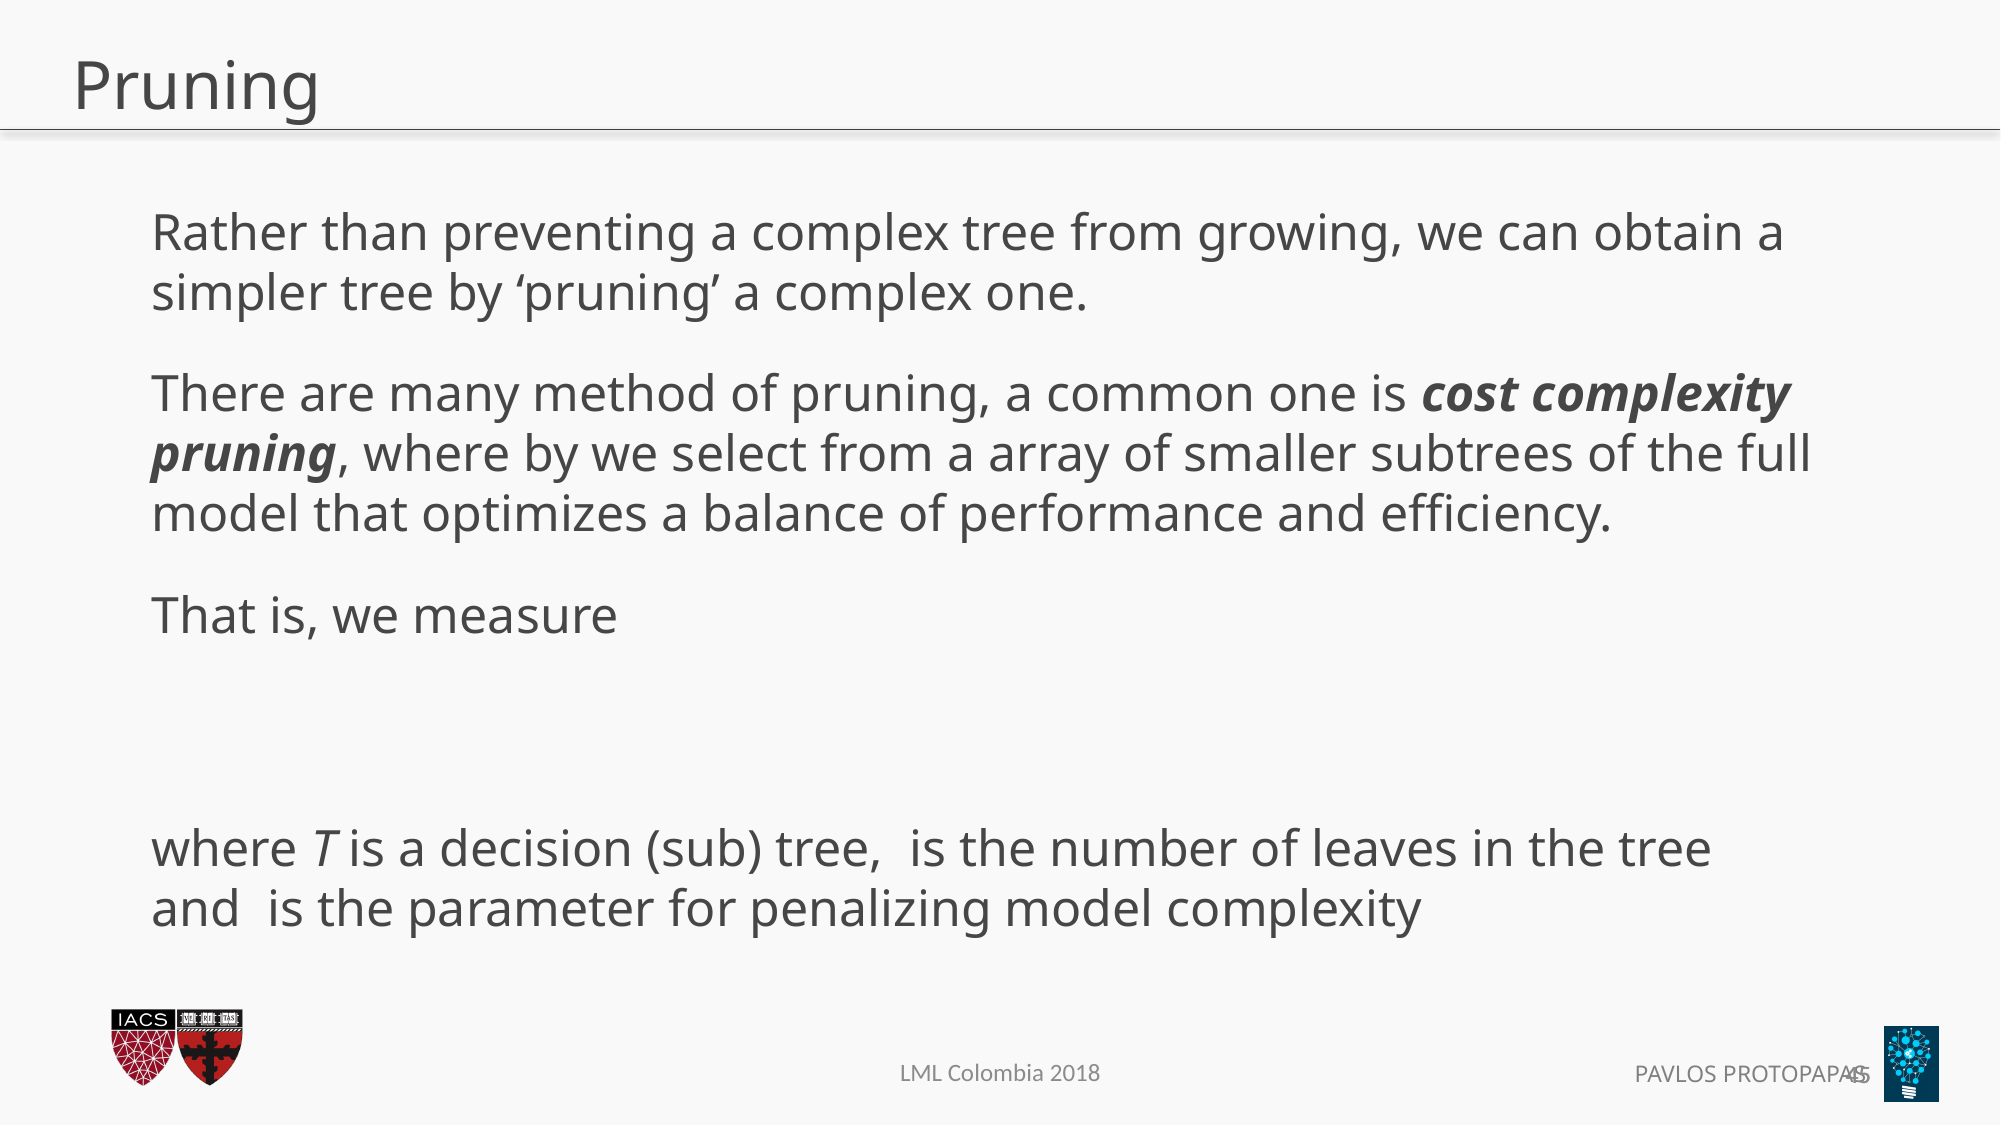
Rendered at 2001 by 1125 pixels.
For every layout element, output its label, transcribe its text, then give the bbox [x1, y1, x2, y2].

picture [1903, 1086, 1915, 1098]
slide_number 45 [1419, 1043, 1886, 1104]
title Pruning [57, 35, 1943, 162]
picture [109, 1009, 243, 1086]
picture [1905, 1049, 1913, 1058]
